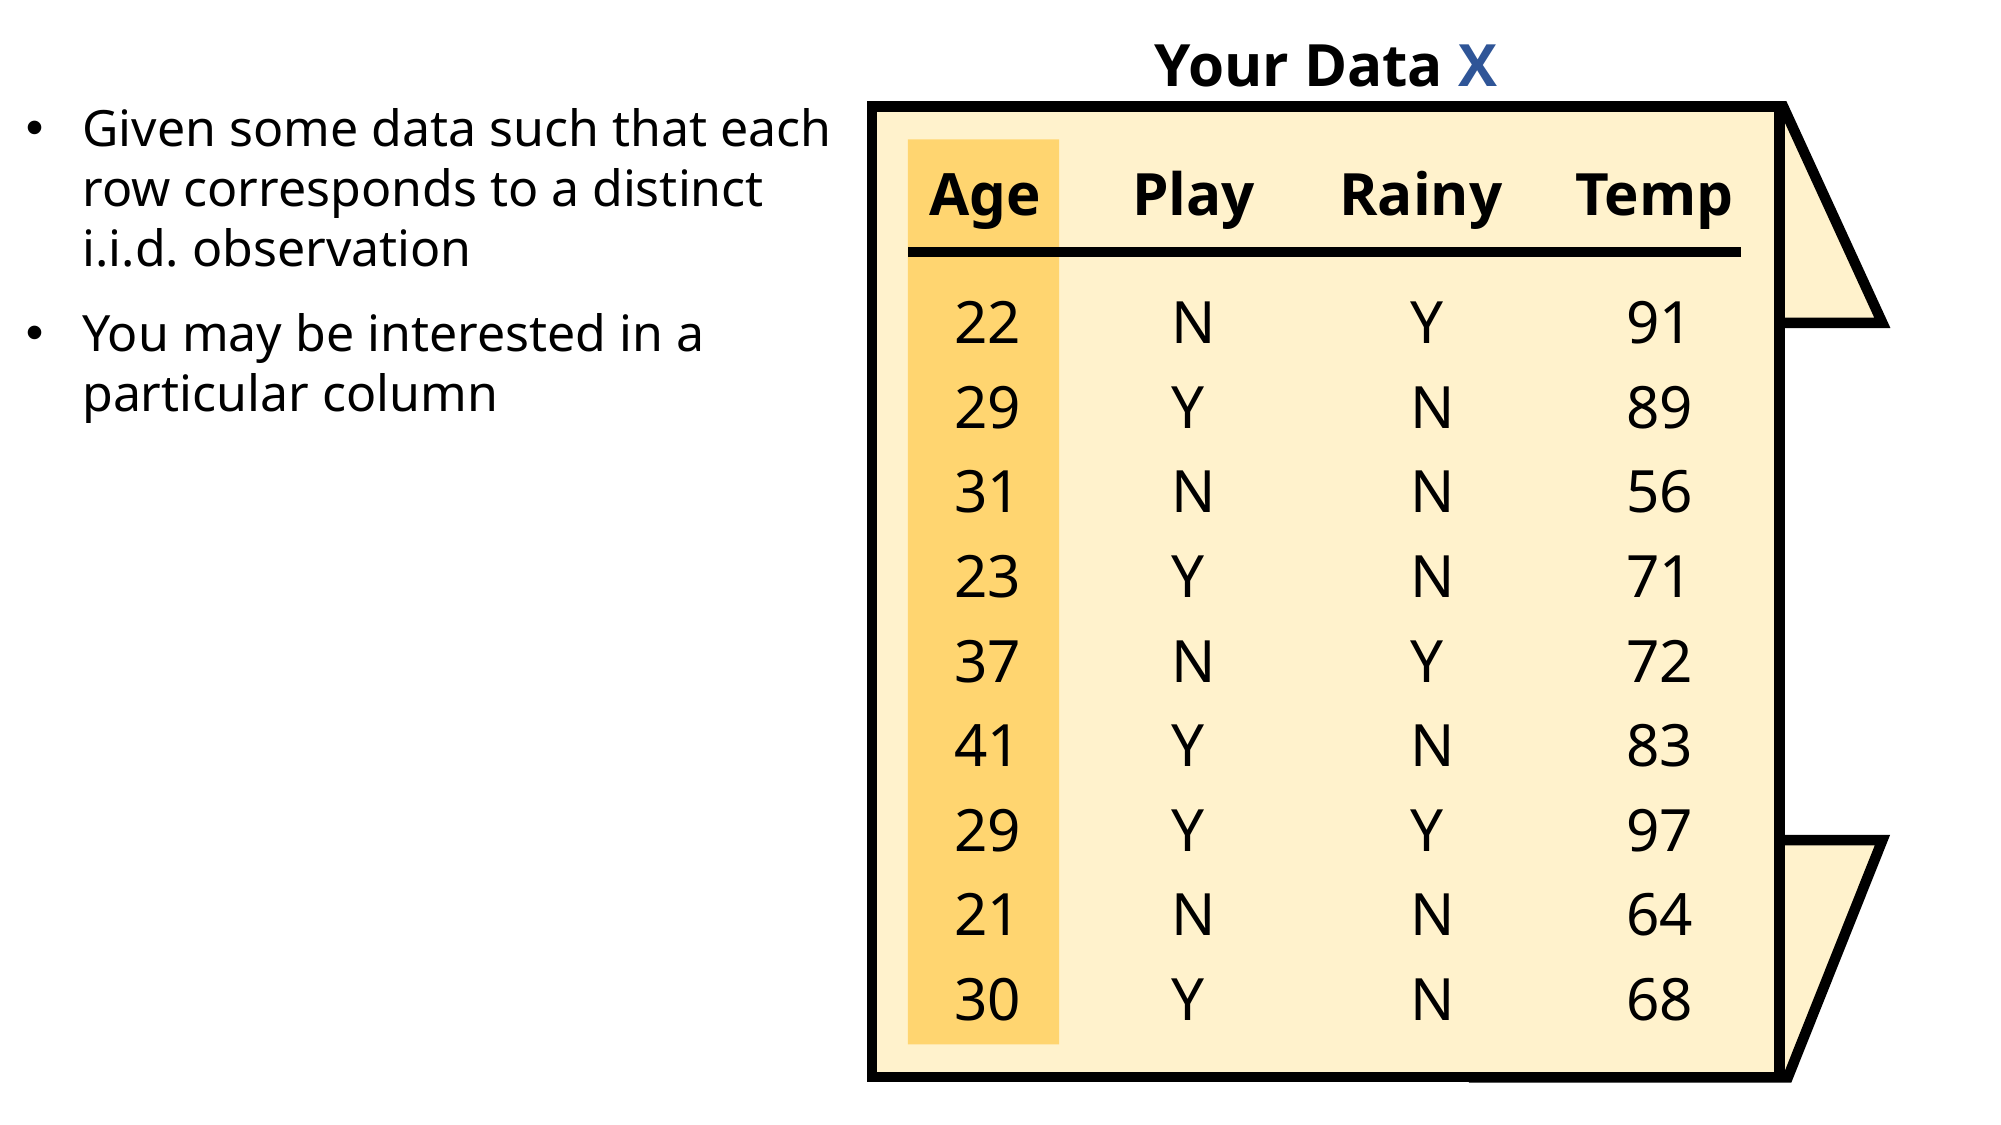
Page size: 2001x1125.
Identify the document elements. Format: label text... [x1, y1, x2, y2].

text_box Given some data such that each row corresponds to a distinct i.i.d. observation You may be interested in a particular column [11, 89, 850, 430]
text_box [871, 106, 1883, 1078]
text_box Your Data X [1133, 20, 1518, 106]
